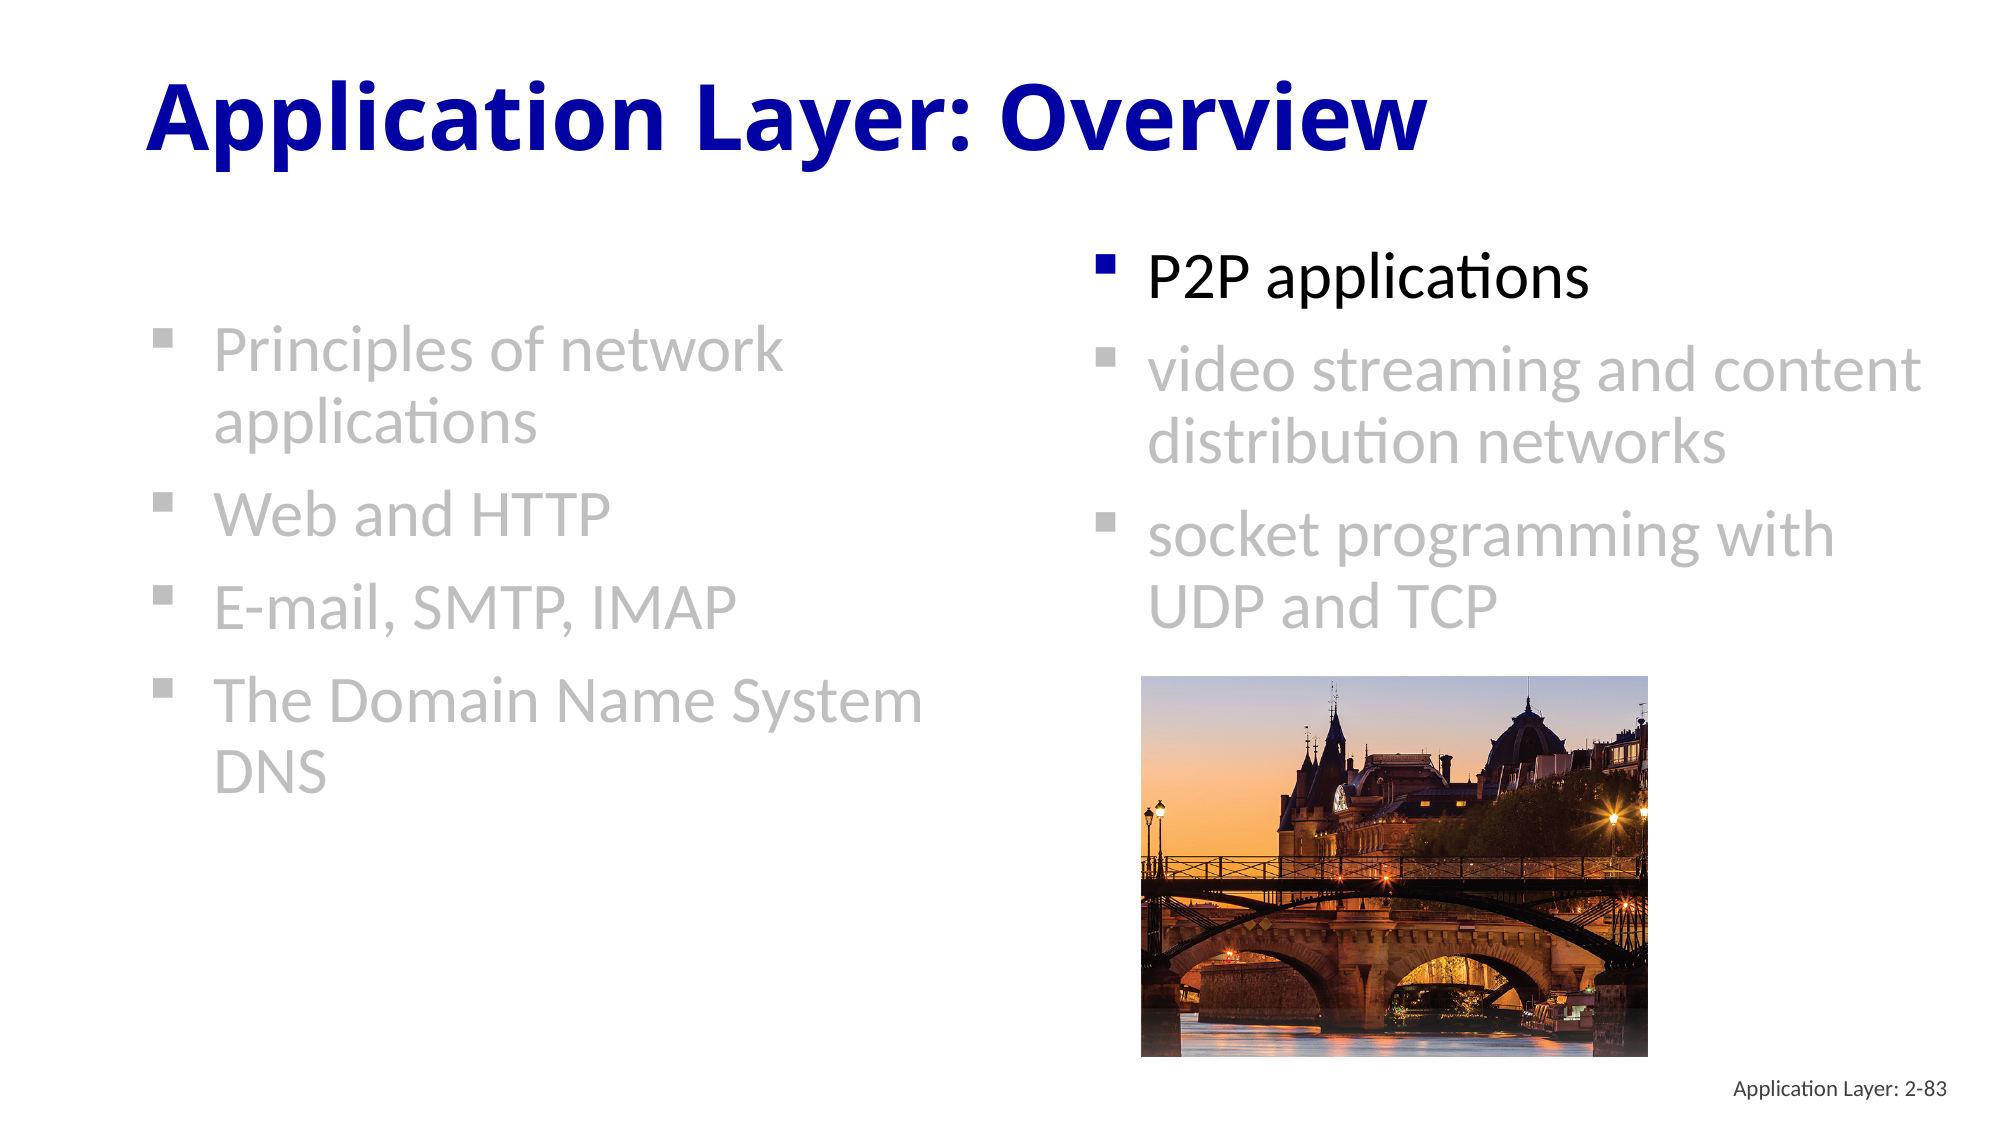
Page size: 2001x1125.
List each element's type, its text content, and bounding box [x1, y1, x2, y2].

text_box Principles of network applications Web and HTTP E-mail, SMTP, IMAP The Domain Name System DNS [132, 306, 1004, 1021]
title Application Layer: Overview [131, 47, 1856, 195]
text_box P2P applications video streaming and content distribution networks socket programming with UDP and TCP [1075, 233, 1963, 1021]
slide_number Application Layer: 2- [1512, 1056, 1963, 1117]
picture [1141, 676, 1648, 1057]
